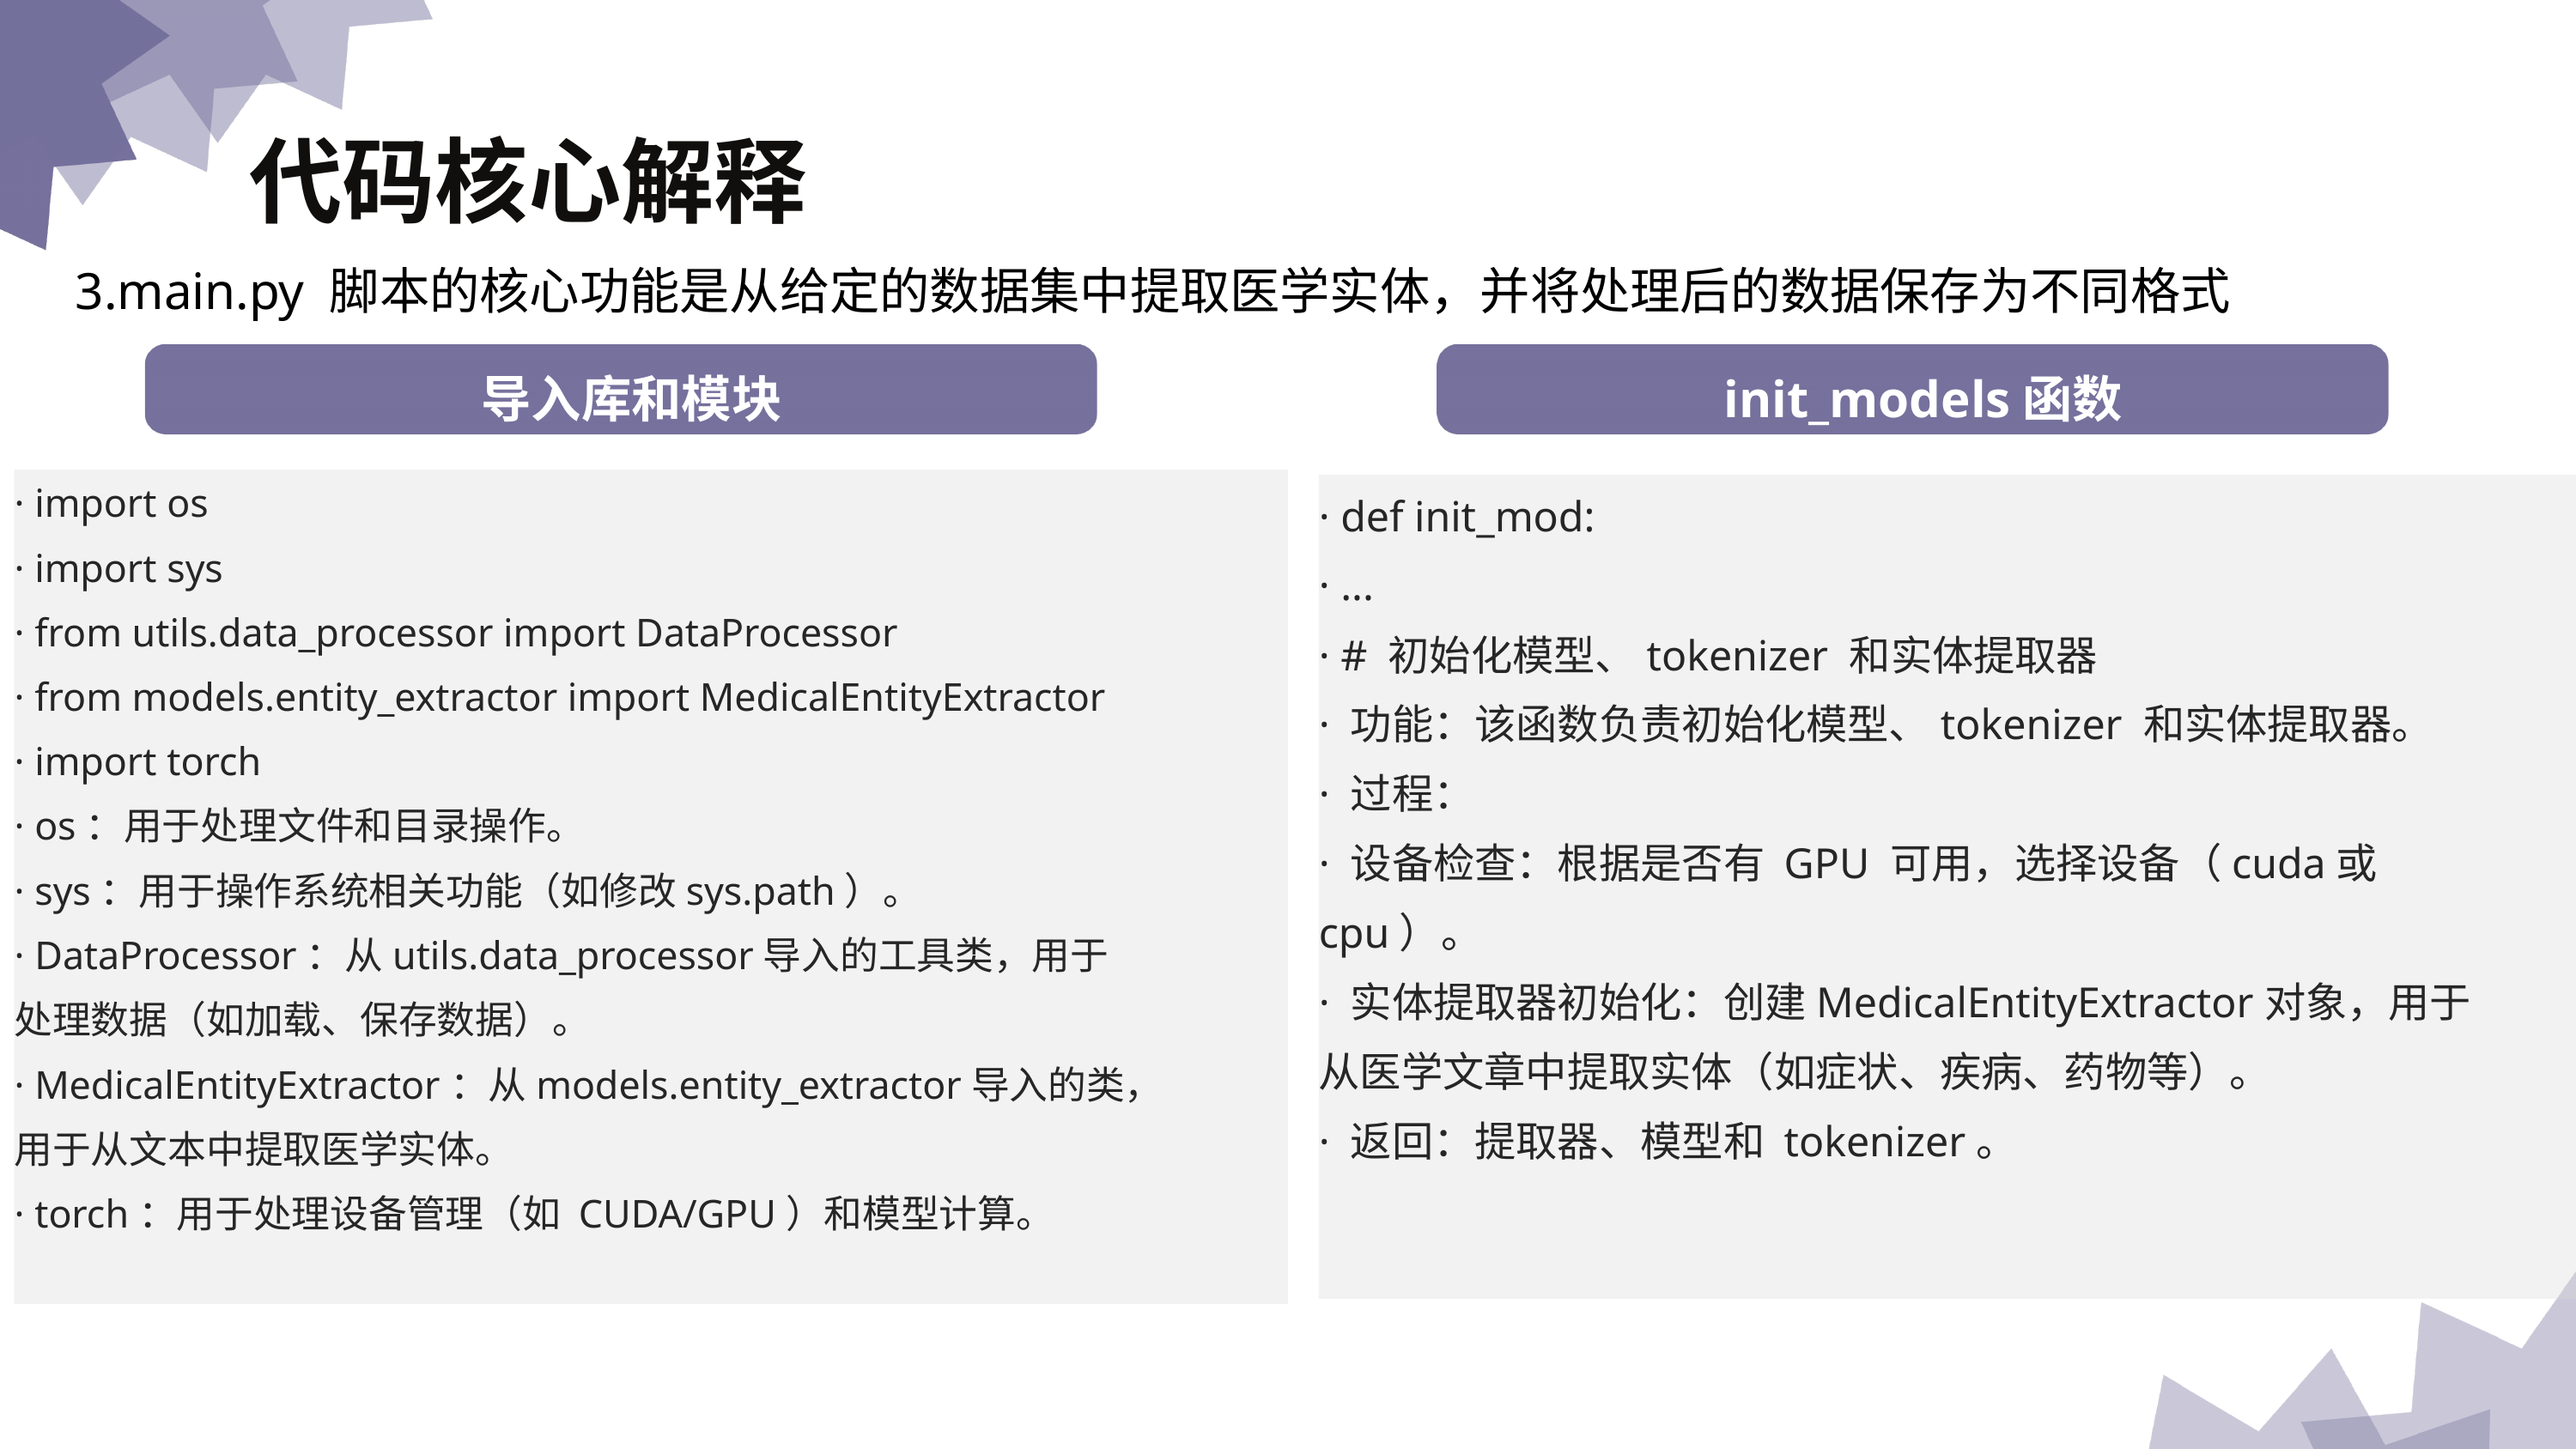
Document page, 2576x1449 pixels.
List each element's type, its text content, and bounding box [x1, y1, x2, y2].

text_box [144, 344, 1097, 467]
text_box [1318, 475, 2576, 1299]
text_box · import os · import sys · from utils.data_processor import DataProcessor · from models.entity_extractor import MedicalEntityExtractor · import torch · os：用于处理文件和目录操作。 · sys：用于操作系统相关功能（如修改sys.path）。 · DataProcessor：从utils.data_processor导入的工具类，用于处理数据（如加载、保存数据）。 · MedicalEntityExtractor：从models.entity_extractor导入的类，用于从文本中提取医学实体。 · torch：用于处理设备管理（如 CUDA/GPU）和模型计算。 [14, 460, 1132, 1300]
text_box [1437, 344, 2389, 467]
text_box [0, 0, 465, 284]
text_box 幻觉的原因分析 [1496, 337, 2262, 344]
text_box [1863, 1299, 2576, 1449]
text_box init_models函数 [1540, 349, 2306, 428]
text_box [14, 470, 1288, 1304]
text_box 导入库和模块 [249, 349, 1014, 506]
text_box 代码核心解释 [249, 123, 1886, 235]
text_box 3.main.py 脚本的核心功能是从给定的数据集中提取医学实体，并将处理后的数据保存为不同格式 [75, 241, 2507, 320]
text_box · def init_mod: · ... · # 初始化模型、tokenizer 和实体提取器 · 功能：该函数负责初始化模型、tokenizer 和实体提取器。 · 过程： · 设备检查：根据是否有 GPU 可用，选择设备（cuda或cpu）。 · 实体提取器初始化：创建MedicalEntityExtractor对象，用于从医学文章中提取实体（如症状、疾病、药物等）。 · 返回：提取器、模型和 tokenizer。 [1318, 470, 2506, 1235]
